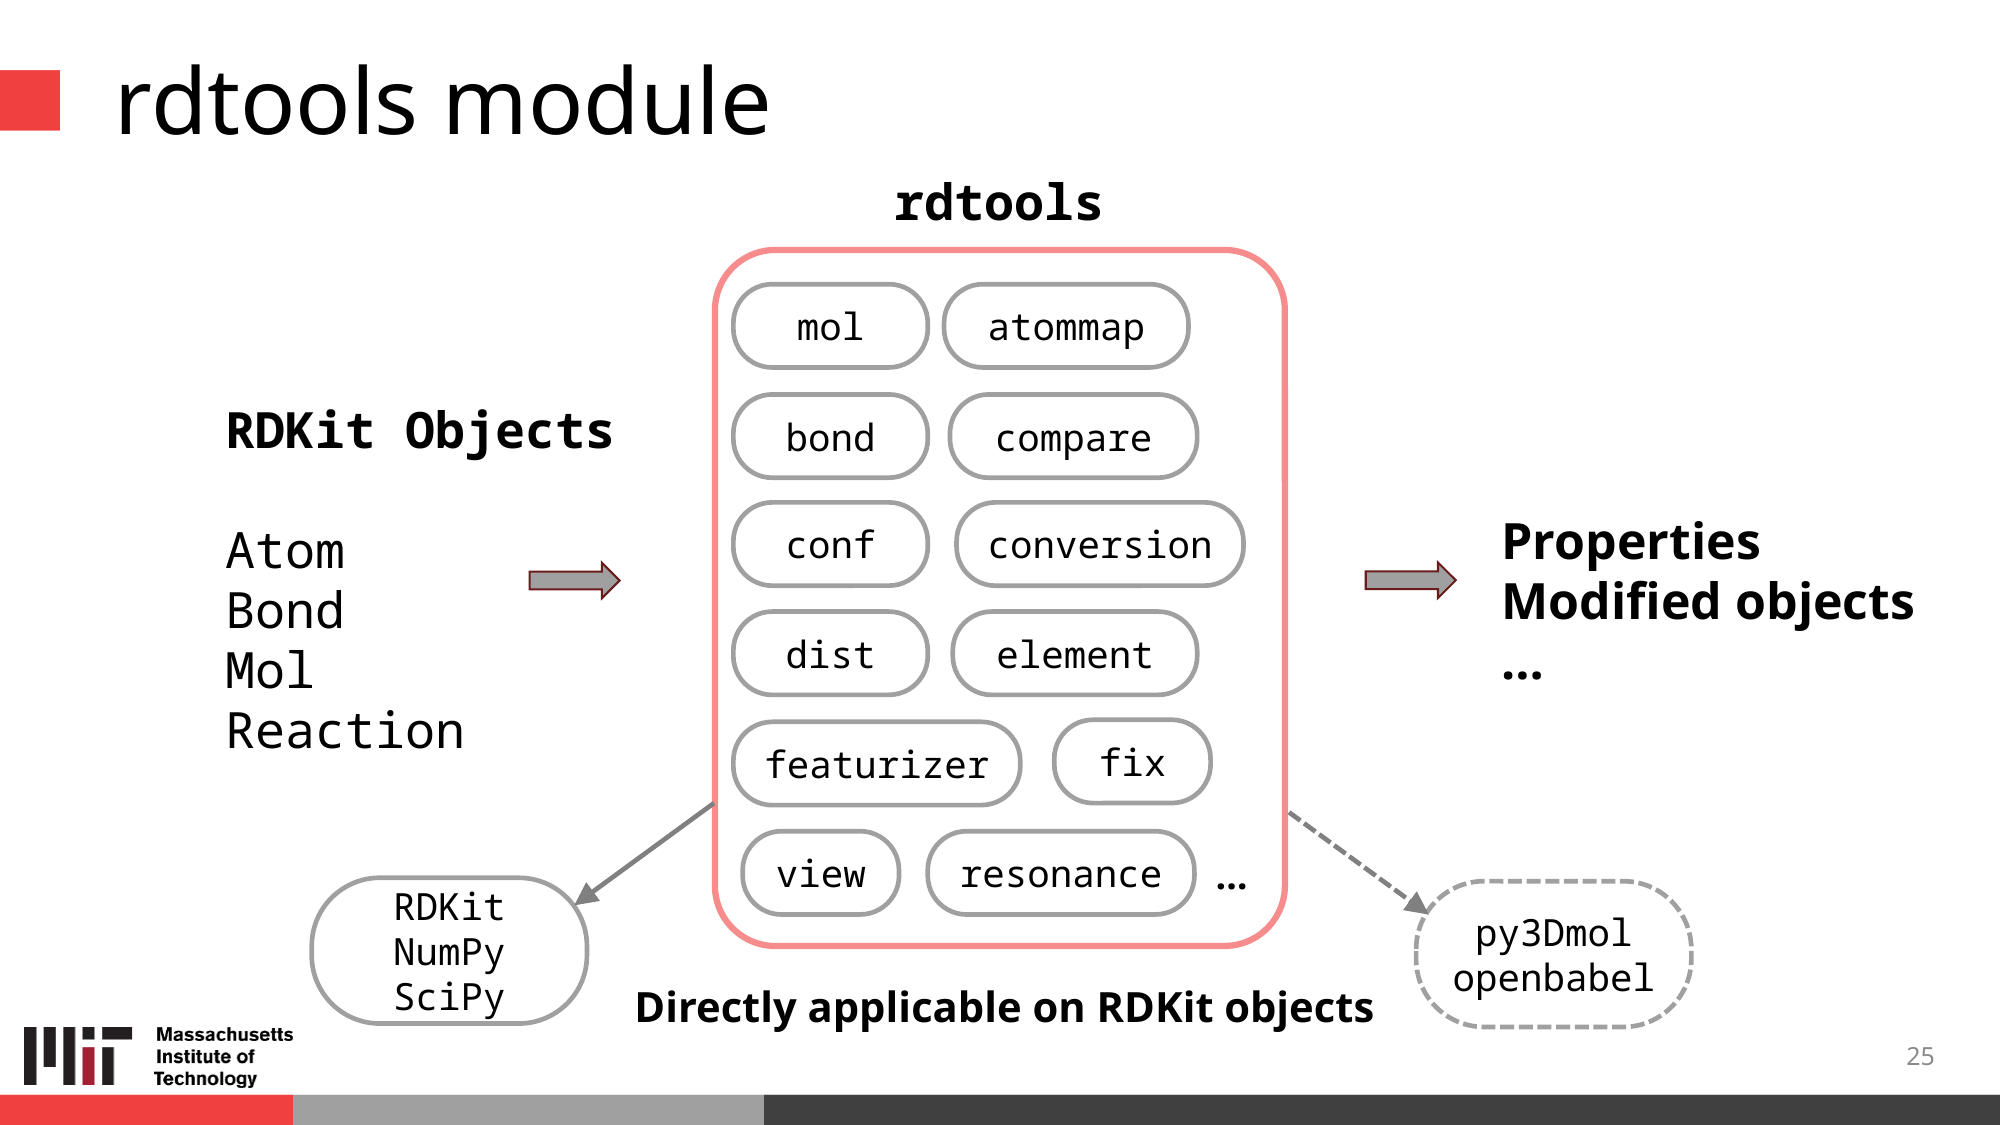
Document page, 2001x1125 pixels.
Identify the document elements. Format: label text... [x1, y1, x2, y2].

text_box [1289, 812, 1692, 1027]
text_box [673, 284, 1336, 1040]
slide_number 25 [1800, 1027, 1950, 1088]
text_box [719, 248, 1280, 284]
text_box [1365, 502, 1900, 699]
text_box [311, 803, 715, 1024]
text_box rdtools [880, 163, 1120, 238]
title rdtools module [99, 29, 1900, 180]
picture [24, 1027, 293, 1088]
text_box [207, 390, 635, 770]
